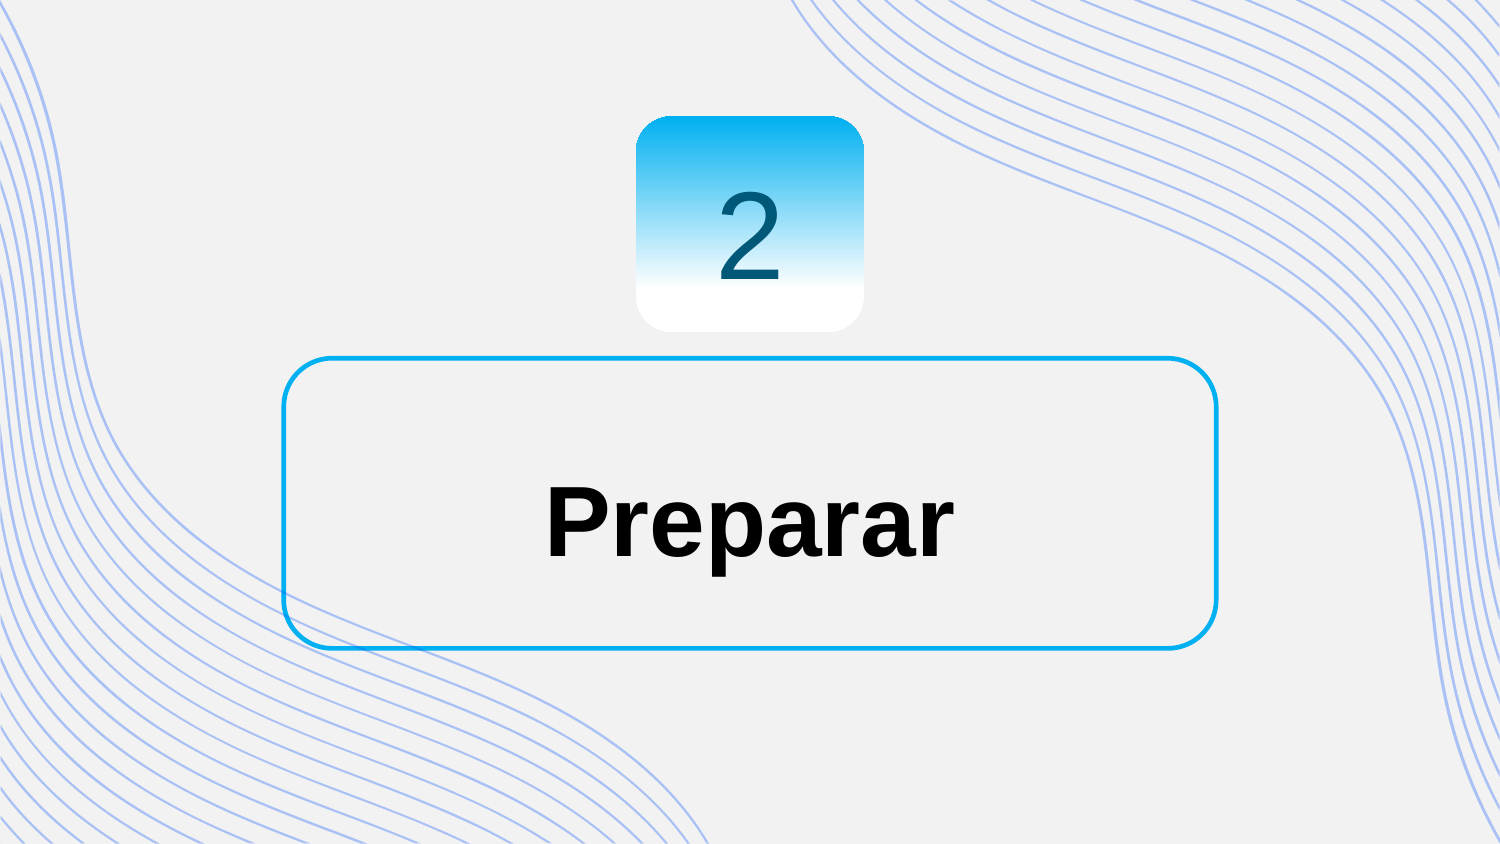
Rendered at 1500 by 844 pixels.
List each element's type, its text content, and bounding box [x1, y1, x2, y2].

title Preparar [351, 440, 1149, 579]
title 2 [657, 139, 843, 314]
